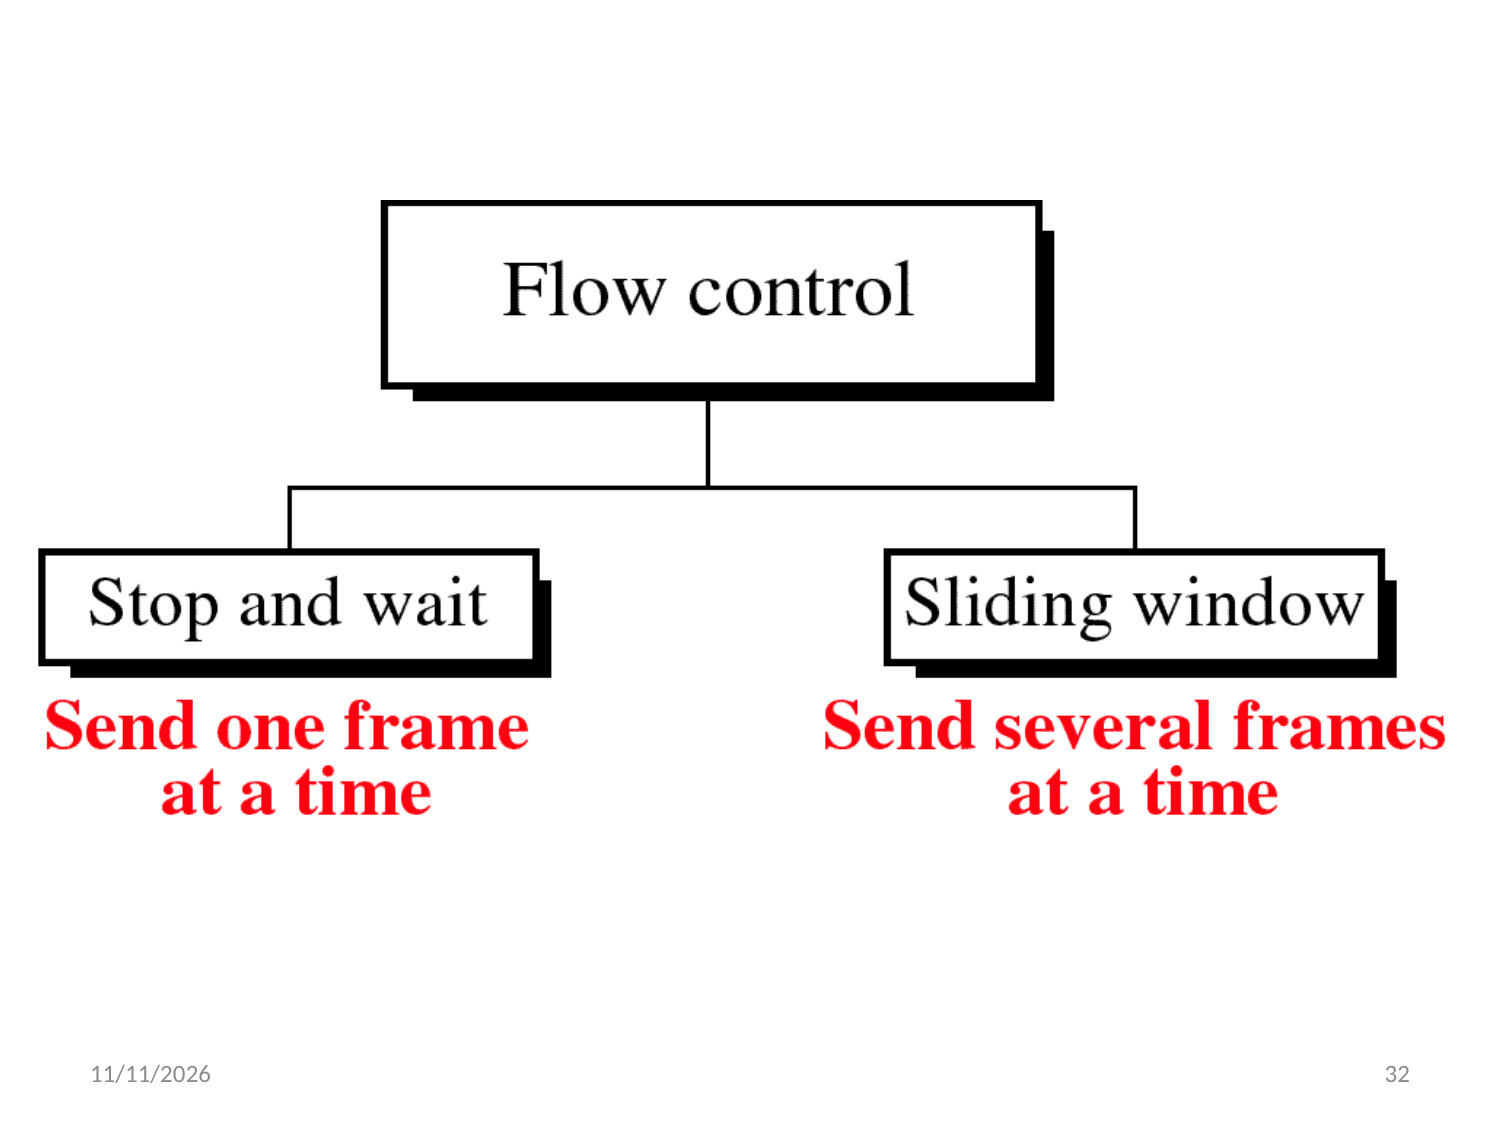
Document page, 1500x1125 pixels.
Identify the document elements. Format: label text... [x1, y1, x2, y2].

picture [37, 199, 1448, 831]
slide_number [75, 1042, 425, 1103]
slide_number 32 [1074, 1042, 1425, 1103]
